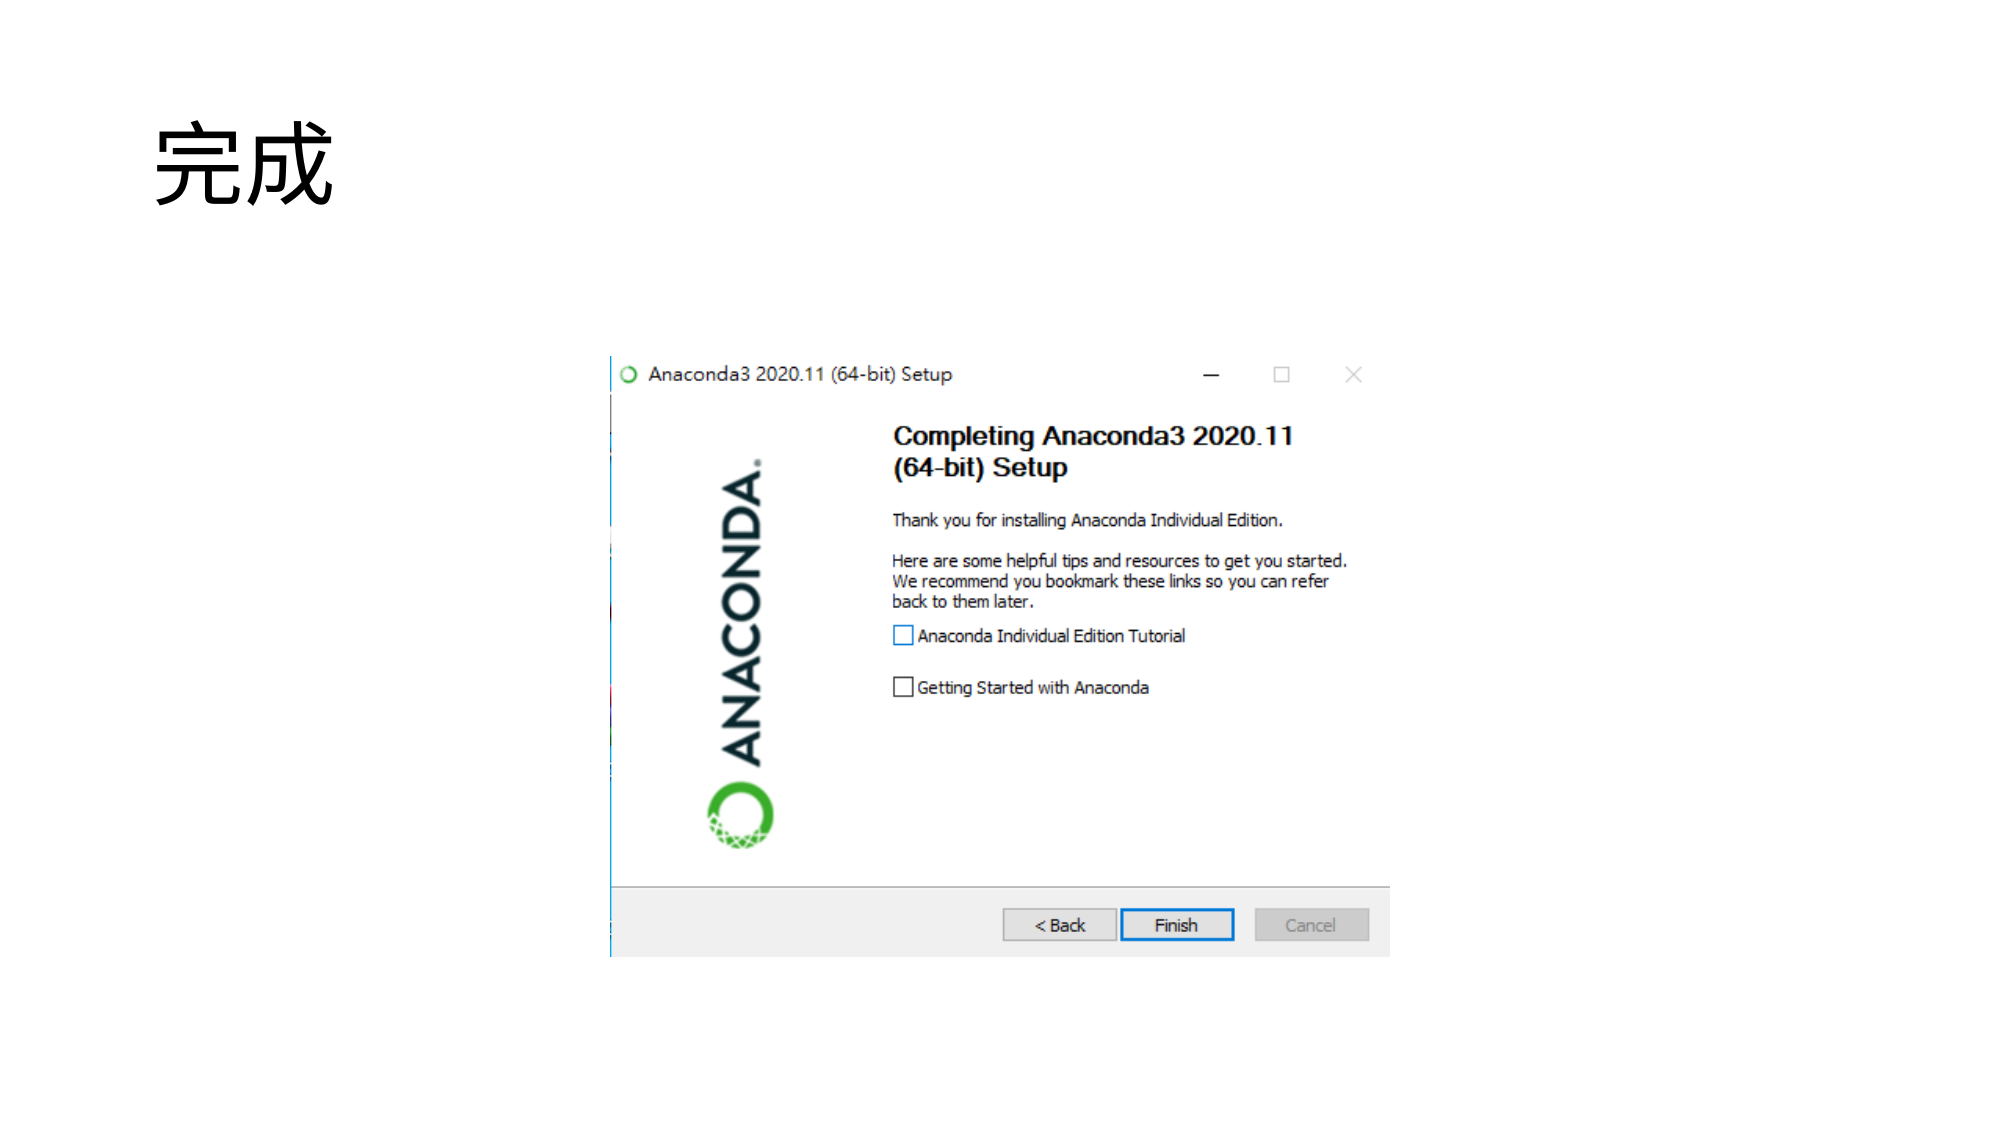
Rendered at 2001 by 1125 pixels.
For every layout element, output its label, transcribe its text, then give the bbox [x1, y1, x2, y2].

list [610, 356, 1390, 957]
title 完成 [137, 59, 1863, 278]
